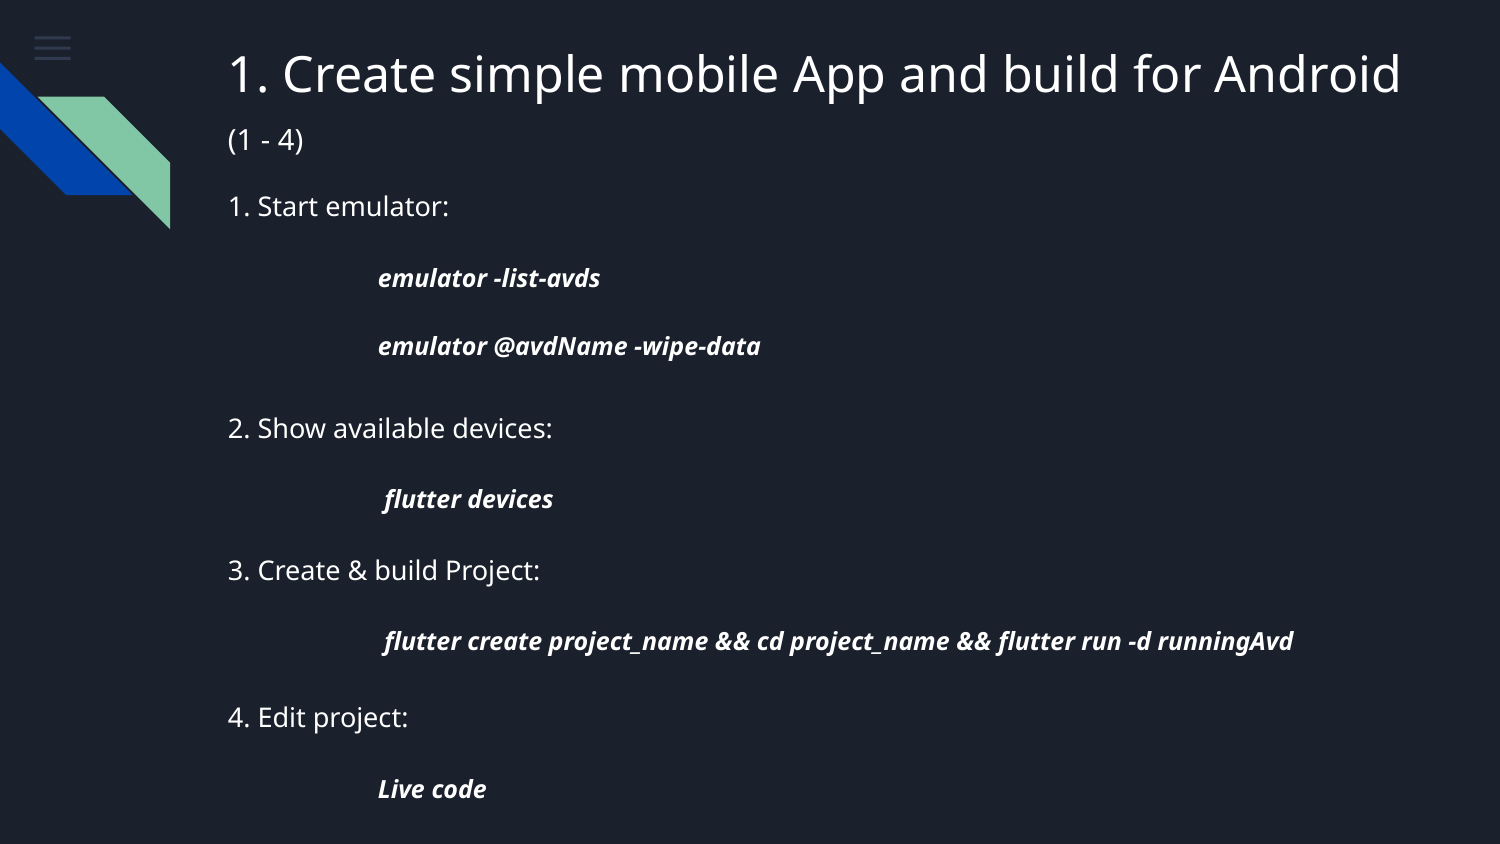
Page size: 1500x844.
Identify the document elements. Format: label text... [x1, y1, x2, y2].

list 2. Show available devices: flutter devices [212, 391, 1462, 508]
title 1. Create simple mobile App and build for Android (1 - 4) [212, 27, 1500, 177]
list 4. Edit project: Live code [212, 680, 1462, 813]
list 3. Create & build Project: flutter create project_name && cd project_name && flutter run -d runningAvd [212, 533, 1462, 680]
list 1. Start emulator: emulator -list-avds emulator @avdName -wipe-data [212, 169, 1368, 366]
